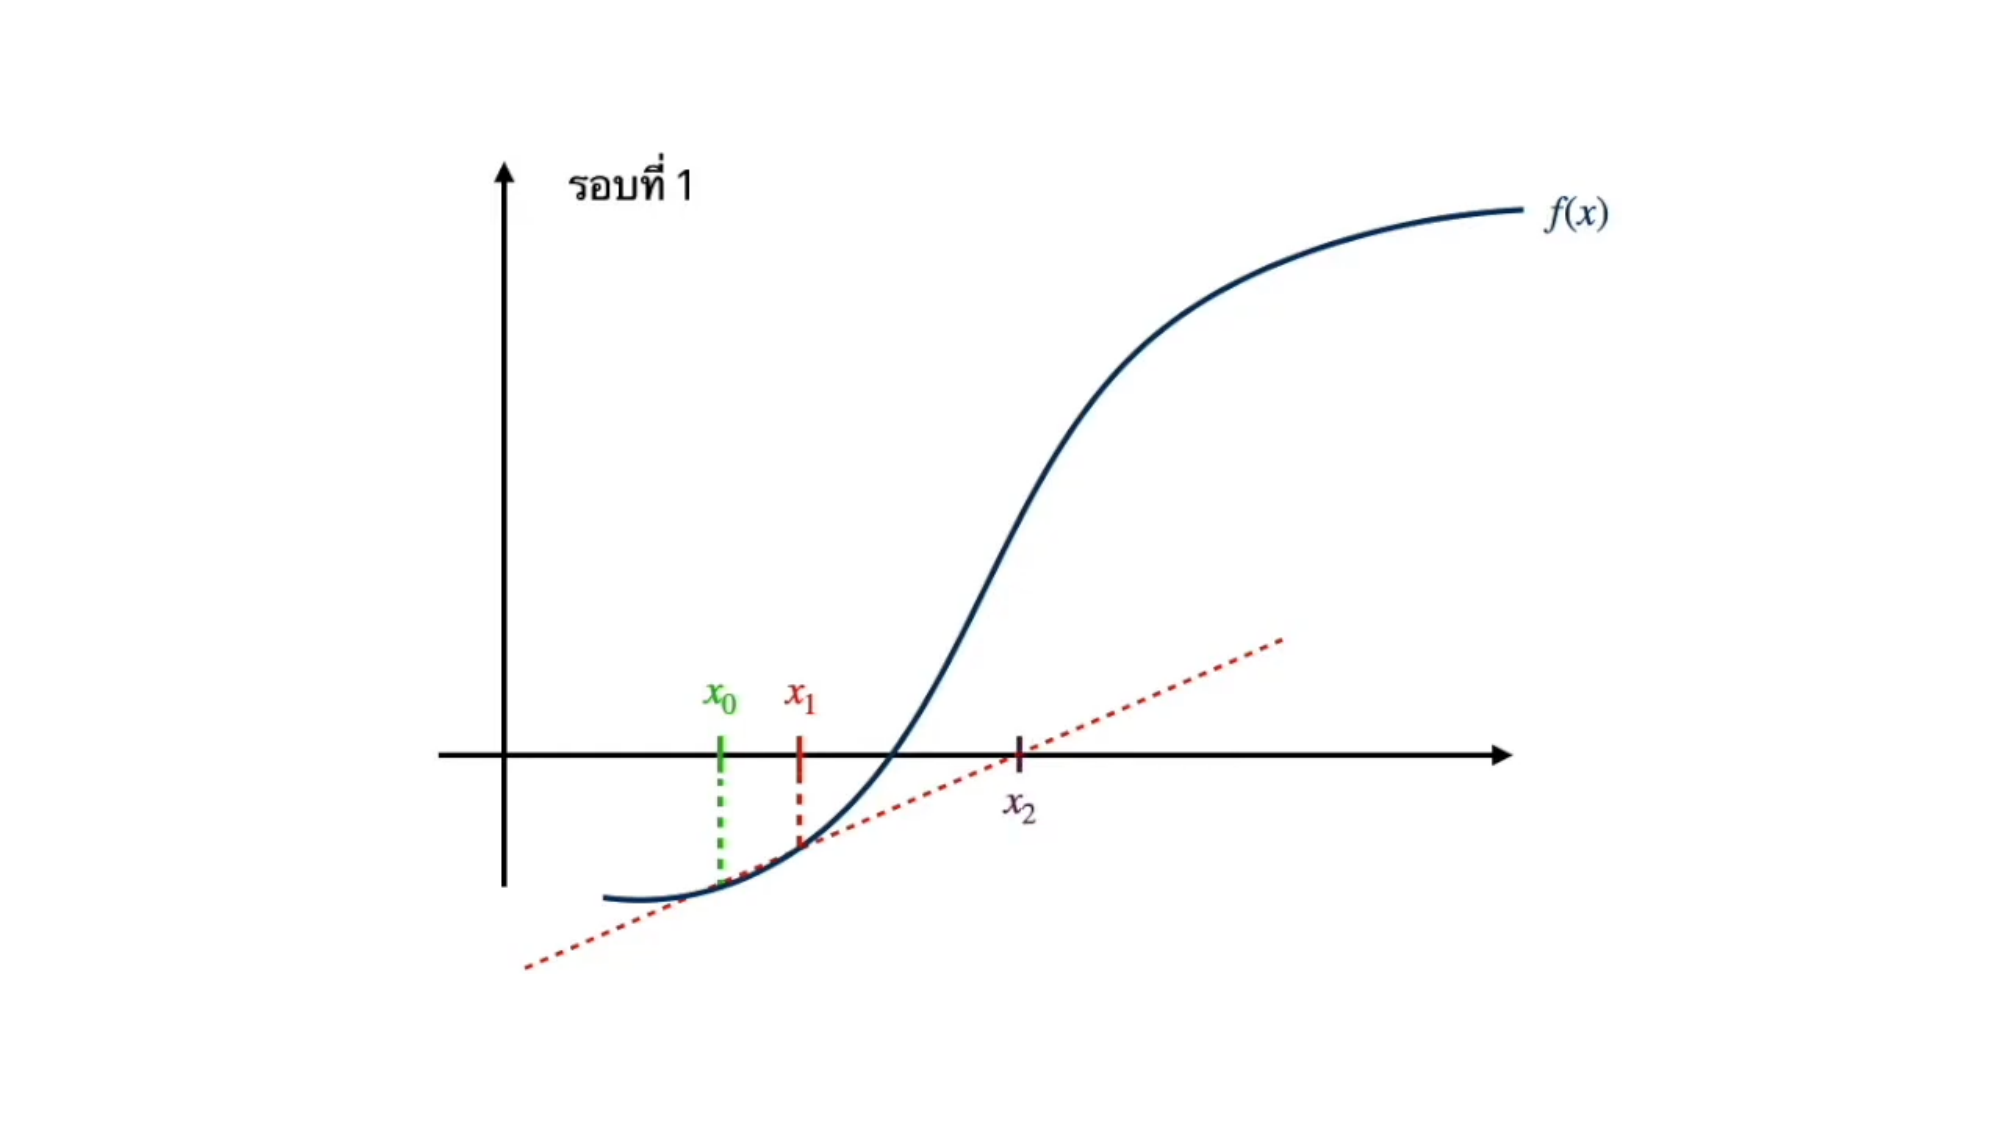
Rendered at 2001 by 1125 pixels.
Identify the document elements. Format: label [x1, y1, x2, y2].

picture [375, 151, 1625, 974]
